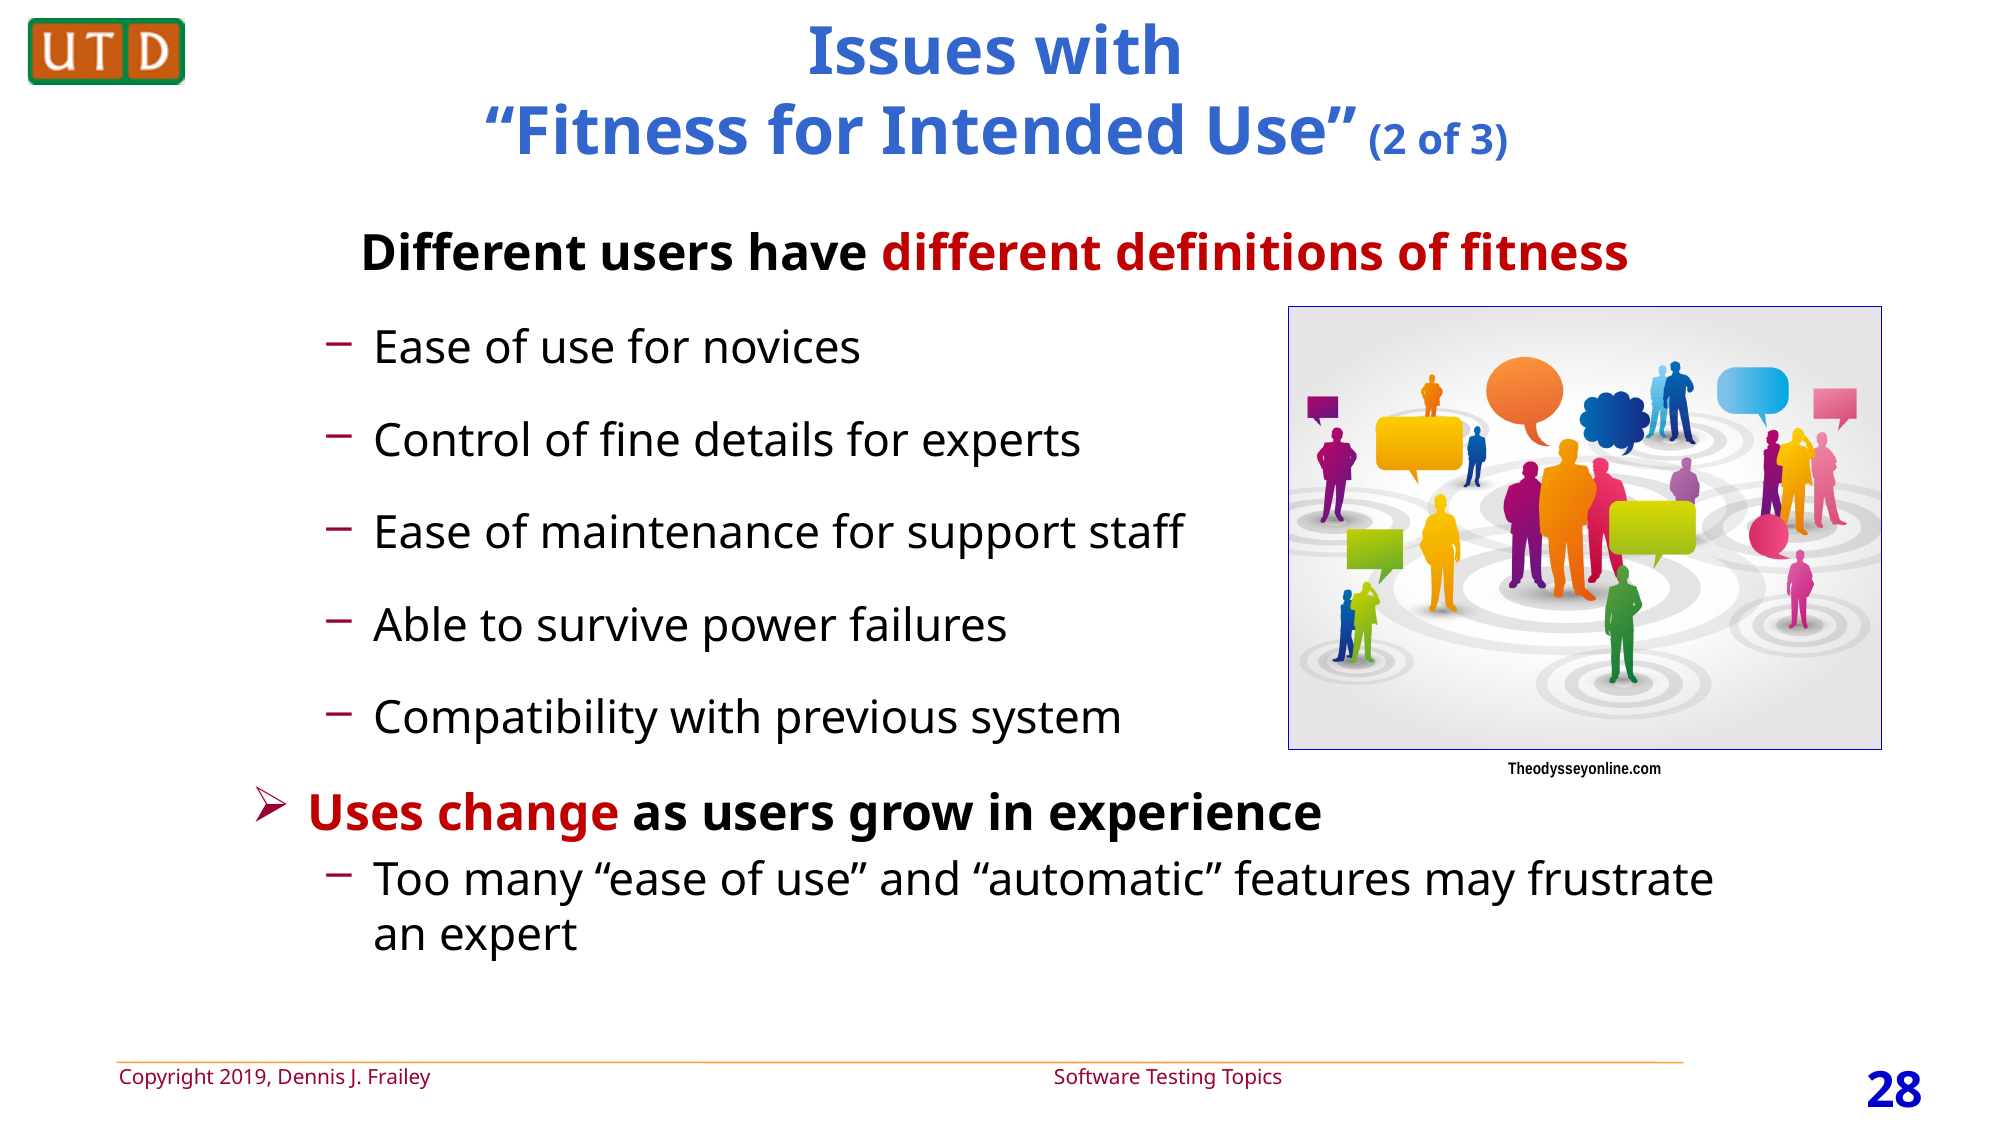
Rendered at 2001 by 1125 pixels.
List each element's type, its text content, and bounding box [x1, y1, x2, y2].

title Issues with “Fitness for Intended Use” (2 of 3) [247, 6, 1746, 169]
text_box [1288, 305, 1883, 787]
list Different users have different definitions of fitness Ease of use for novices Control of fine details for experts Ease of maintenance for support staff Able to survive power failures Compatibility with previous system Uses change as users grow in experience Too many “ease of use” and “automatic” features may frustrate an expert [236, 212, 1754, 1055]
picture [27, 18, 185, 85]
